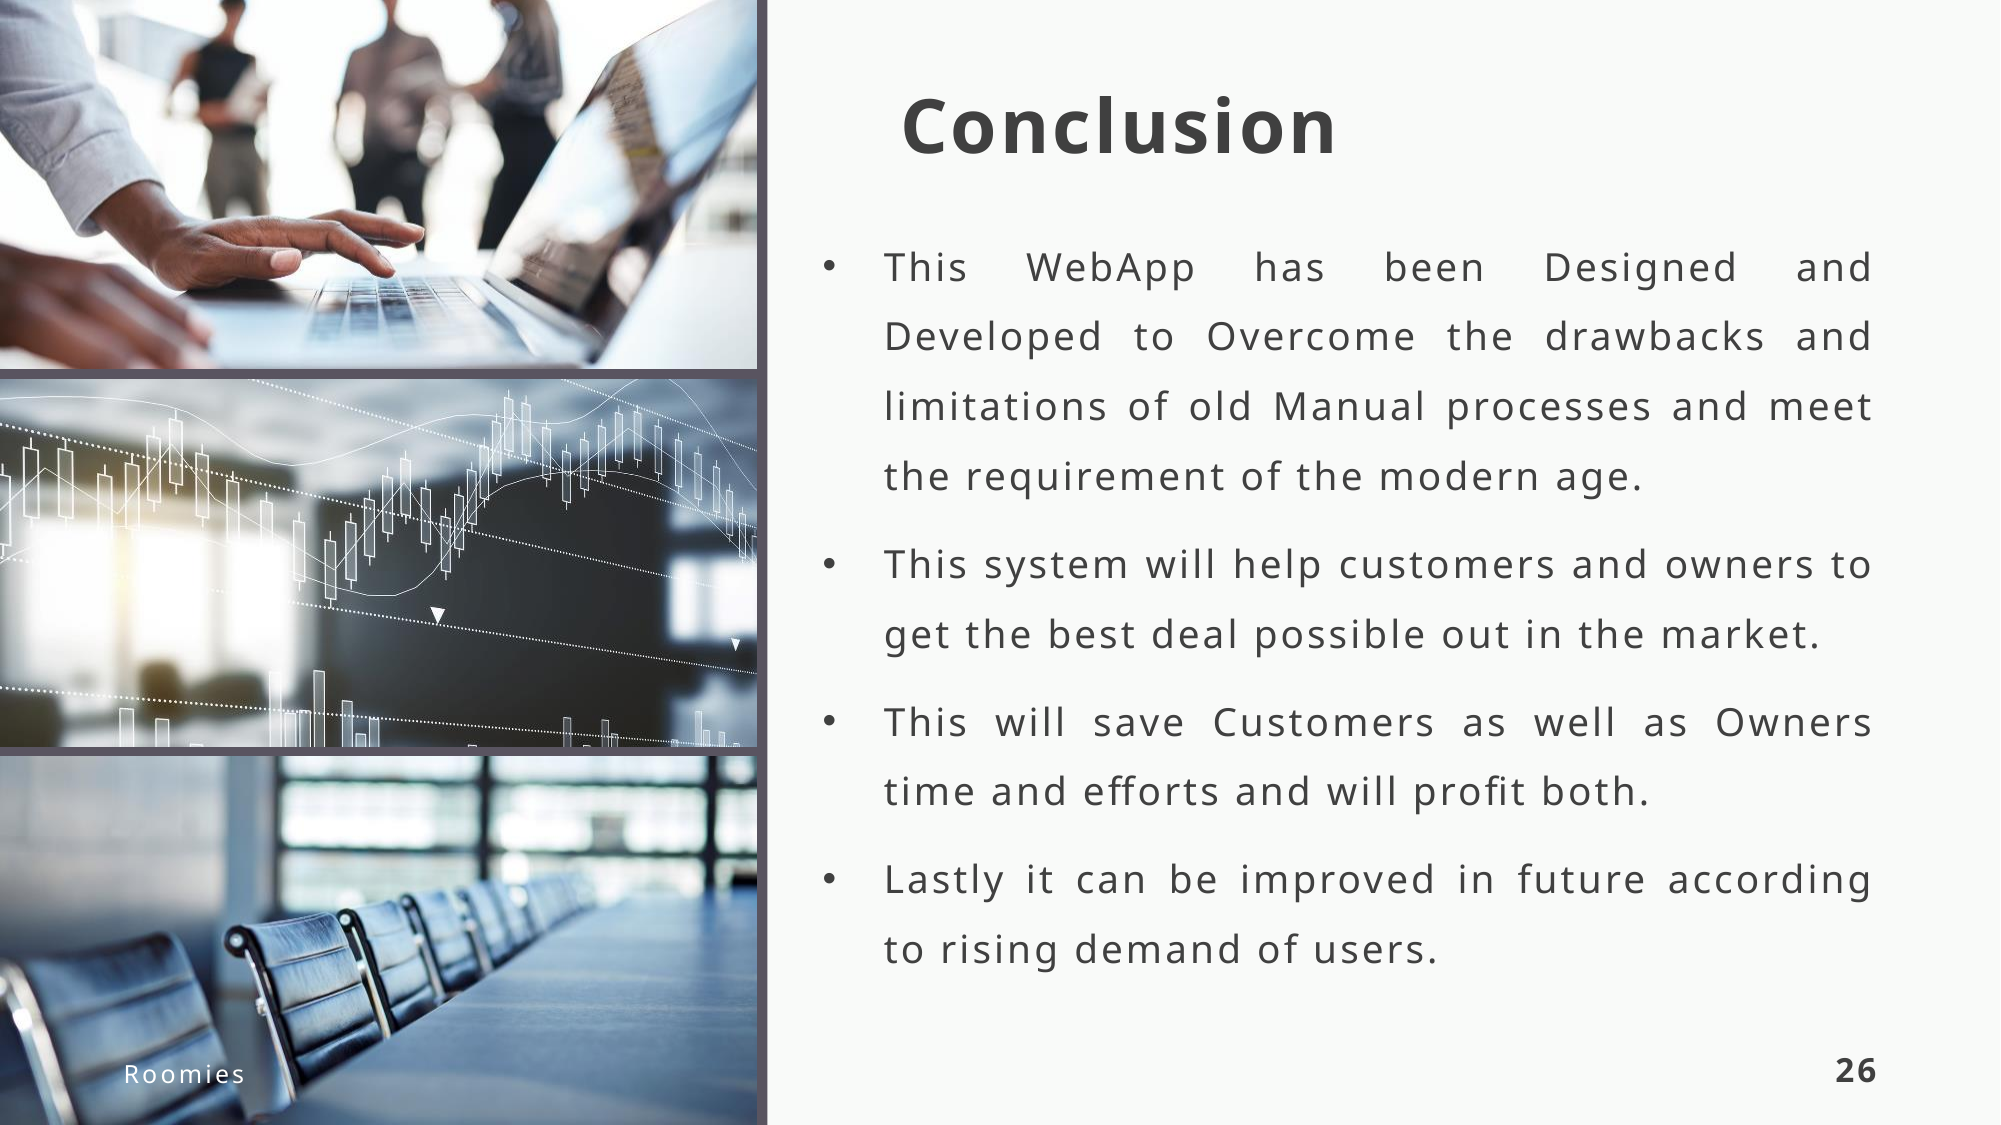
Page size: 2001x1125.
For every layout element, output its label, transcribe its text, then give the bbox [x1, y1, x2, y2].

title Conclusion [881, 15, 1895, 185]
picture [0, 756, 757, 1125]
slide_number 26 [1733, 1035, 1895, 1110]
picture [0, 0, 757, 370]
picture [0, 378, 757, 747]
list This WebApp has been Designed and Developed to Overcome the drawbacks and limitations of old Manual processes and meet the requirement of the modern age. This system will help customers and owners to get the best deal possible out in the market. This will save Customers as well as Owners time and efforts and will profit both. Lastly it can be improved in future according to rising demand of users. [801, 201, 1895, 1016]
